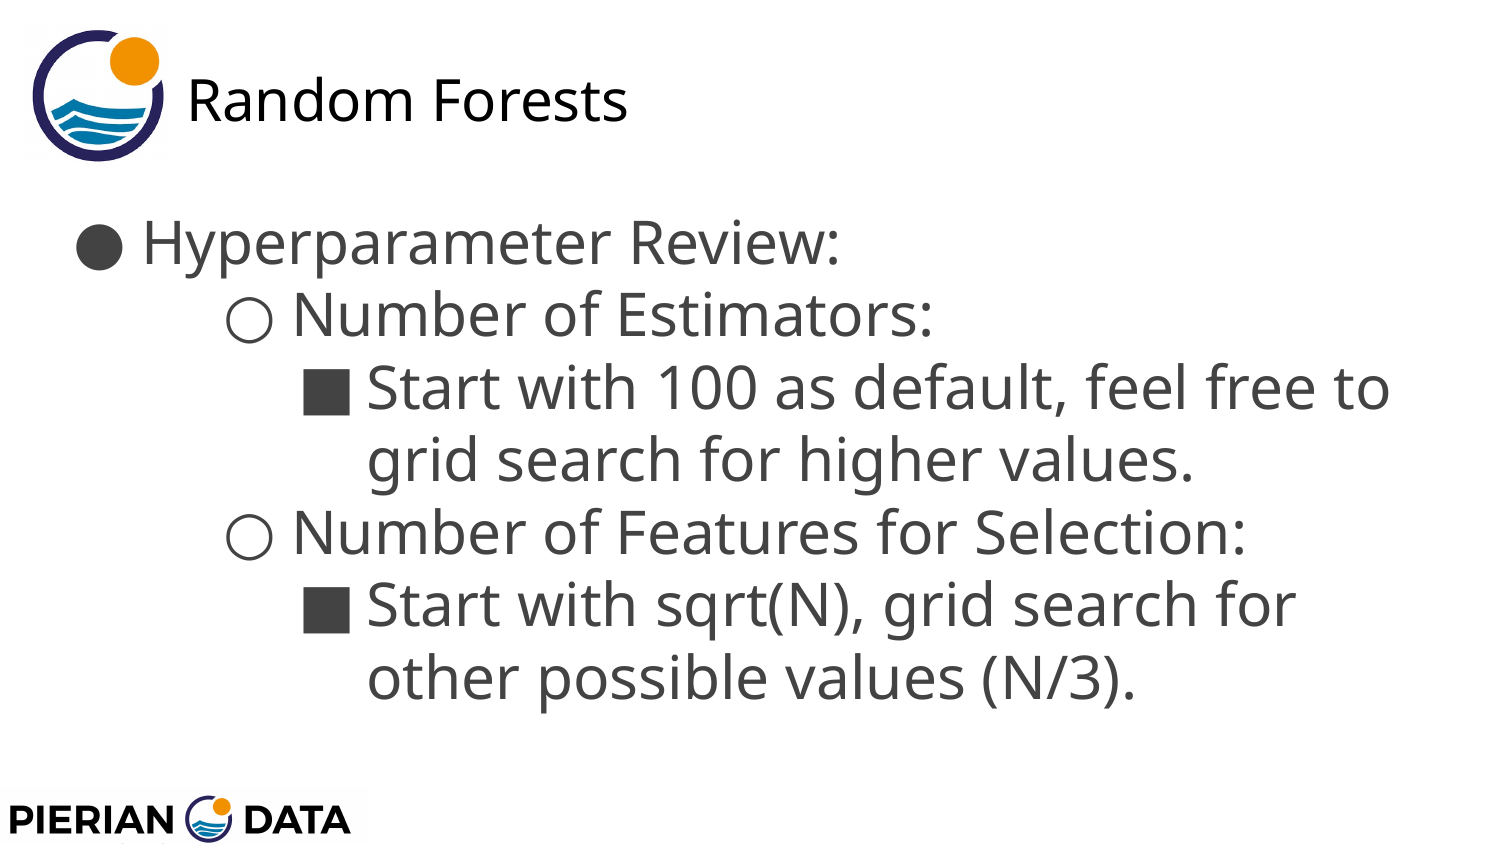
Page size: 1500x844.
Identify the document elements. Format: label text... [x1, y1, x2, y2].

picture [24, 24, 172, 167]
list Hyperparameter Review: Number of Estimators: Start with 100 as default, feel free to grid search for higher values. Number of Features for Selection: Start with sqrt(N), grid search for other possible values (N/3). [51, 189, 1476, 750]
title Random Forests [176, 48, 1449, 143]
picture [0, 787, 368, 844]
